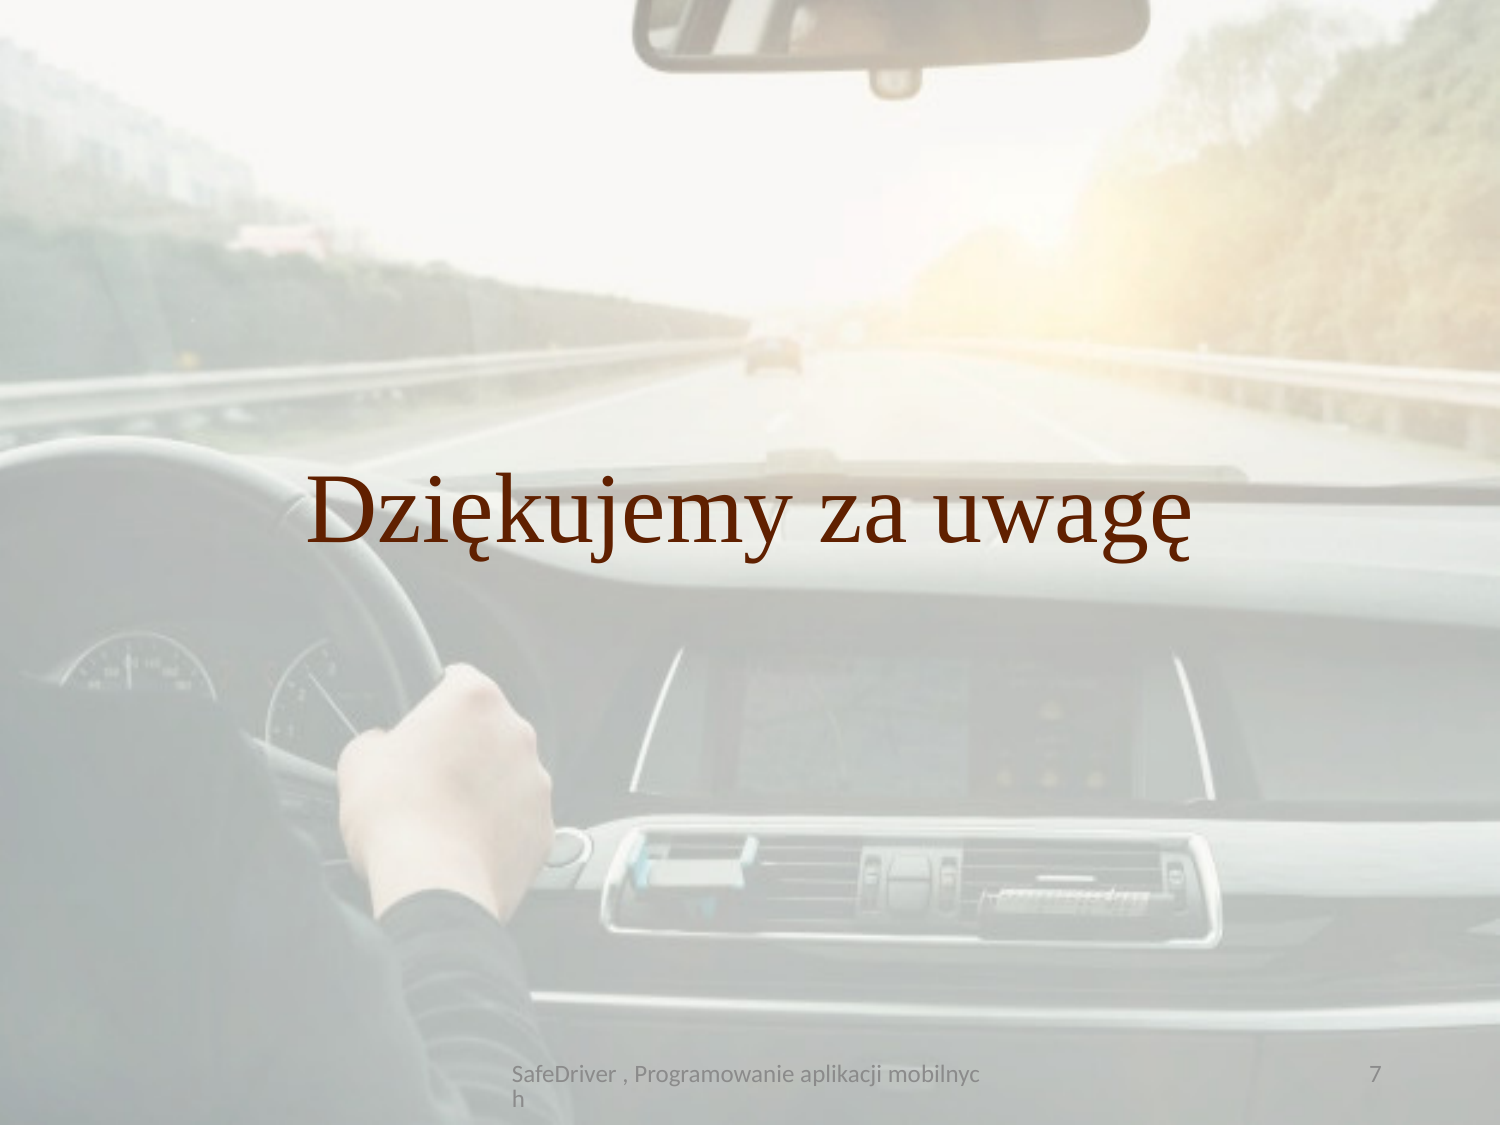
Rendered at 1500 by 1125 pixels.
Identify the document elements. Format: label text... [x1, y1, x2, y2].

footer SafeDriver , Programowanie aplikacji mobilnych [496, 1042, 1004, 1103]
list Dziękujemy za uwagę [103, 190, 1397, 905]
slide_number 7 [1059, 1042, 1397, 1103]
picture [0, 0, 1500, 1125]
